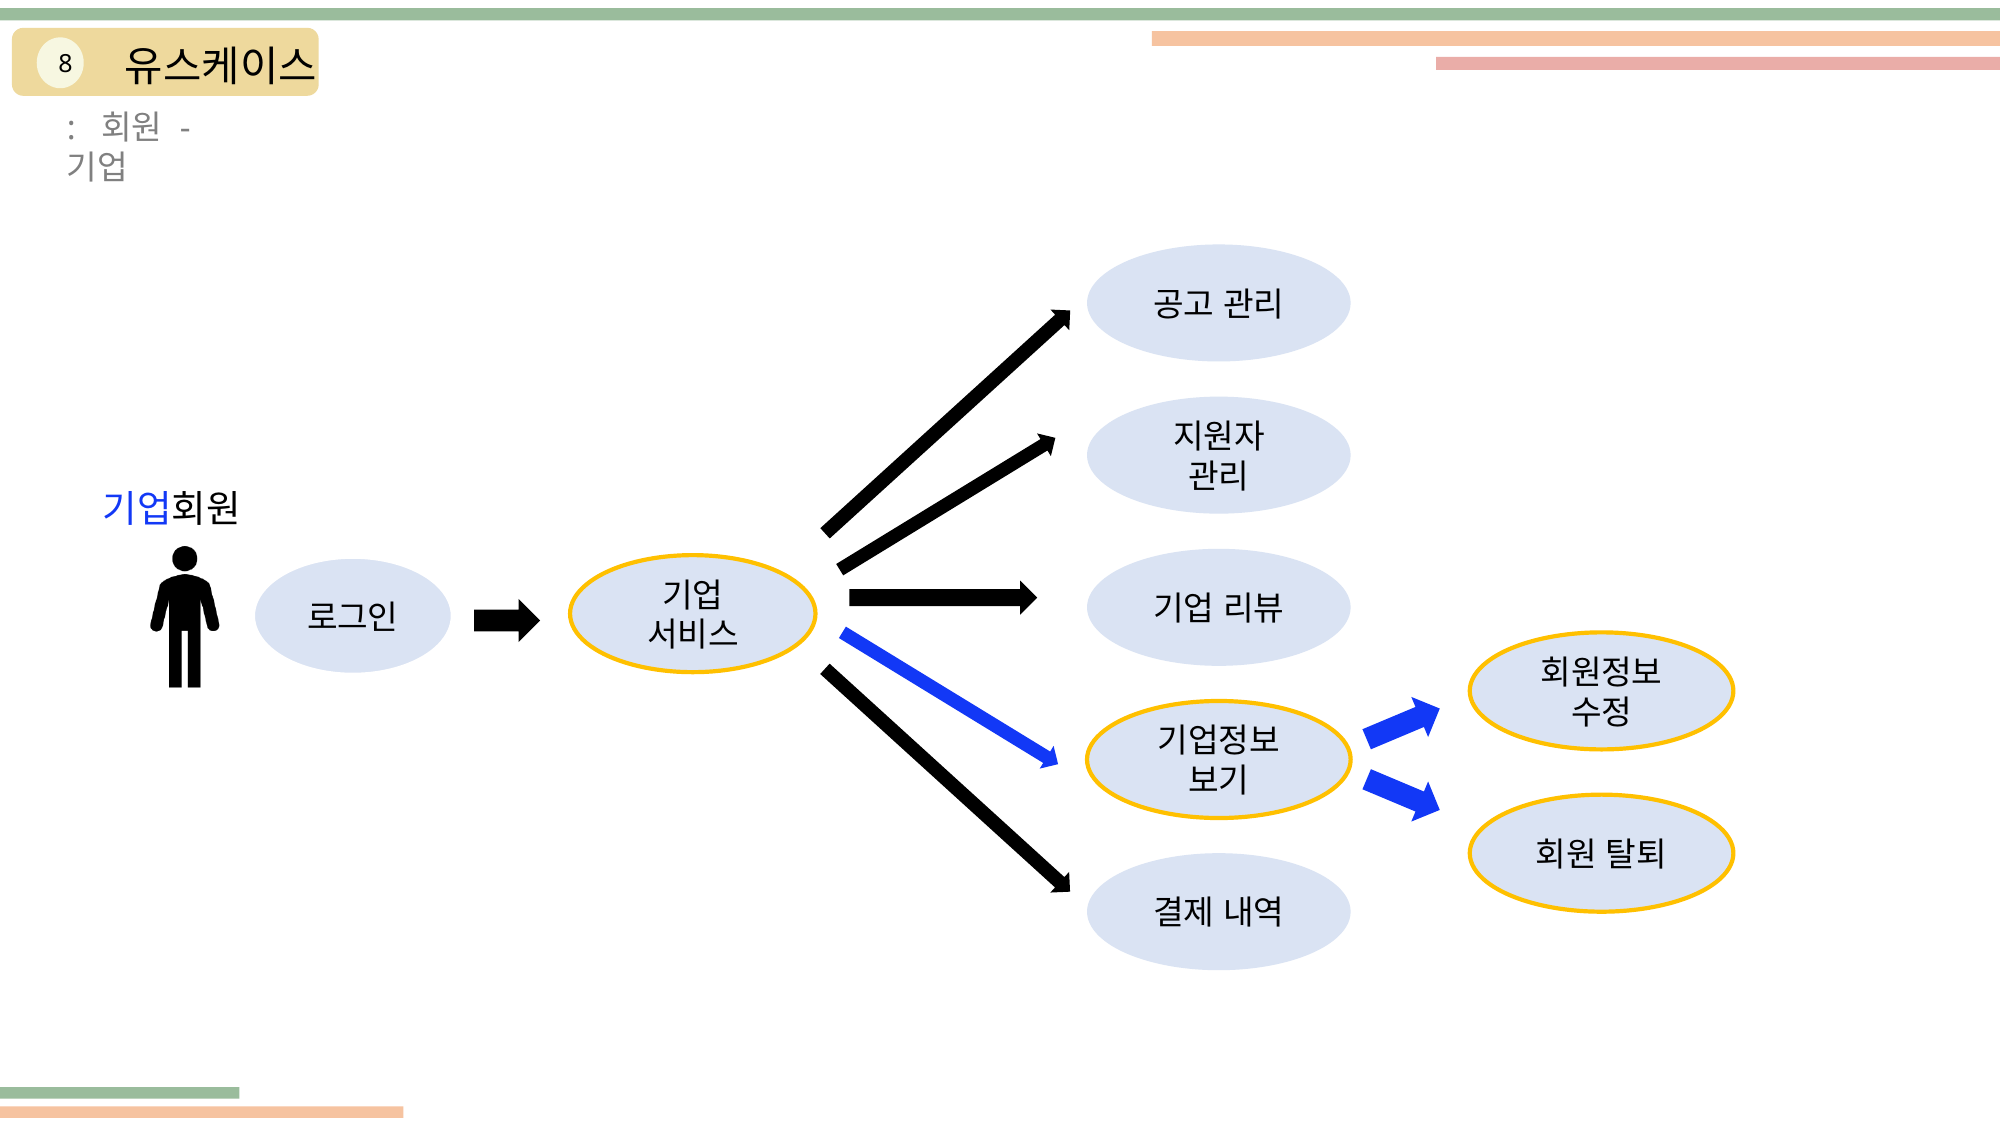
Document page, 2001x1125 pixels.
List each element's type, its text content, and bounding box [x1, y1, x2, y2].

text_box 기업 리뷰 [1085, 547, 1353, 668]
text_box [10, 26, 318, 97]
text_box [1361, 695, 1442, 751]
text_box [0, 1086, 240, 1100]
text_box 기업정보 보기 [1085, 699, 1353, 820]
text_box 회원 탈퇴 [1468, 793, 1735, 914]
text_box [473, 596, 542, 645]
text_box 지원자 관리 [1085, 395, 1353, 516]
text_box 기업회원 [88, 477, 282, 538]
text_box [1361, 767, 1442, 824]
text_box 회원정보 수정 [1468, 630, 1735, 751]
picture [109, 541, 260, 692]
text_box : 회원 - 기업 [51, 98, 282, 194]
text_box [0, 1105, 404, 1119]
text_box 유스케이스 [109, 32, 417, 97]
text_box [848, 578, 1039, 618]
text_box [818, 662, 1072, 894]
text_box [834, 431, 1057, 577]
text_box 로그인 [260, 555, 454, 676]
text_box [0, 7, 2000, 21]
text_box [1151, 30, 2000, 47]
text_box 8 [35, 36, 85, 90]
text_box 공고 관리 [1085, 242, 1353, 364]
text_box [818, 308, 1072, 540]
text_box 기업 서비스 [568, 553, 818, 674]
text_box 결제 내역 [1085, 851, 1353, 972]
text_box [837, 625, 1060, 771]
